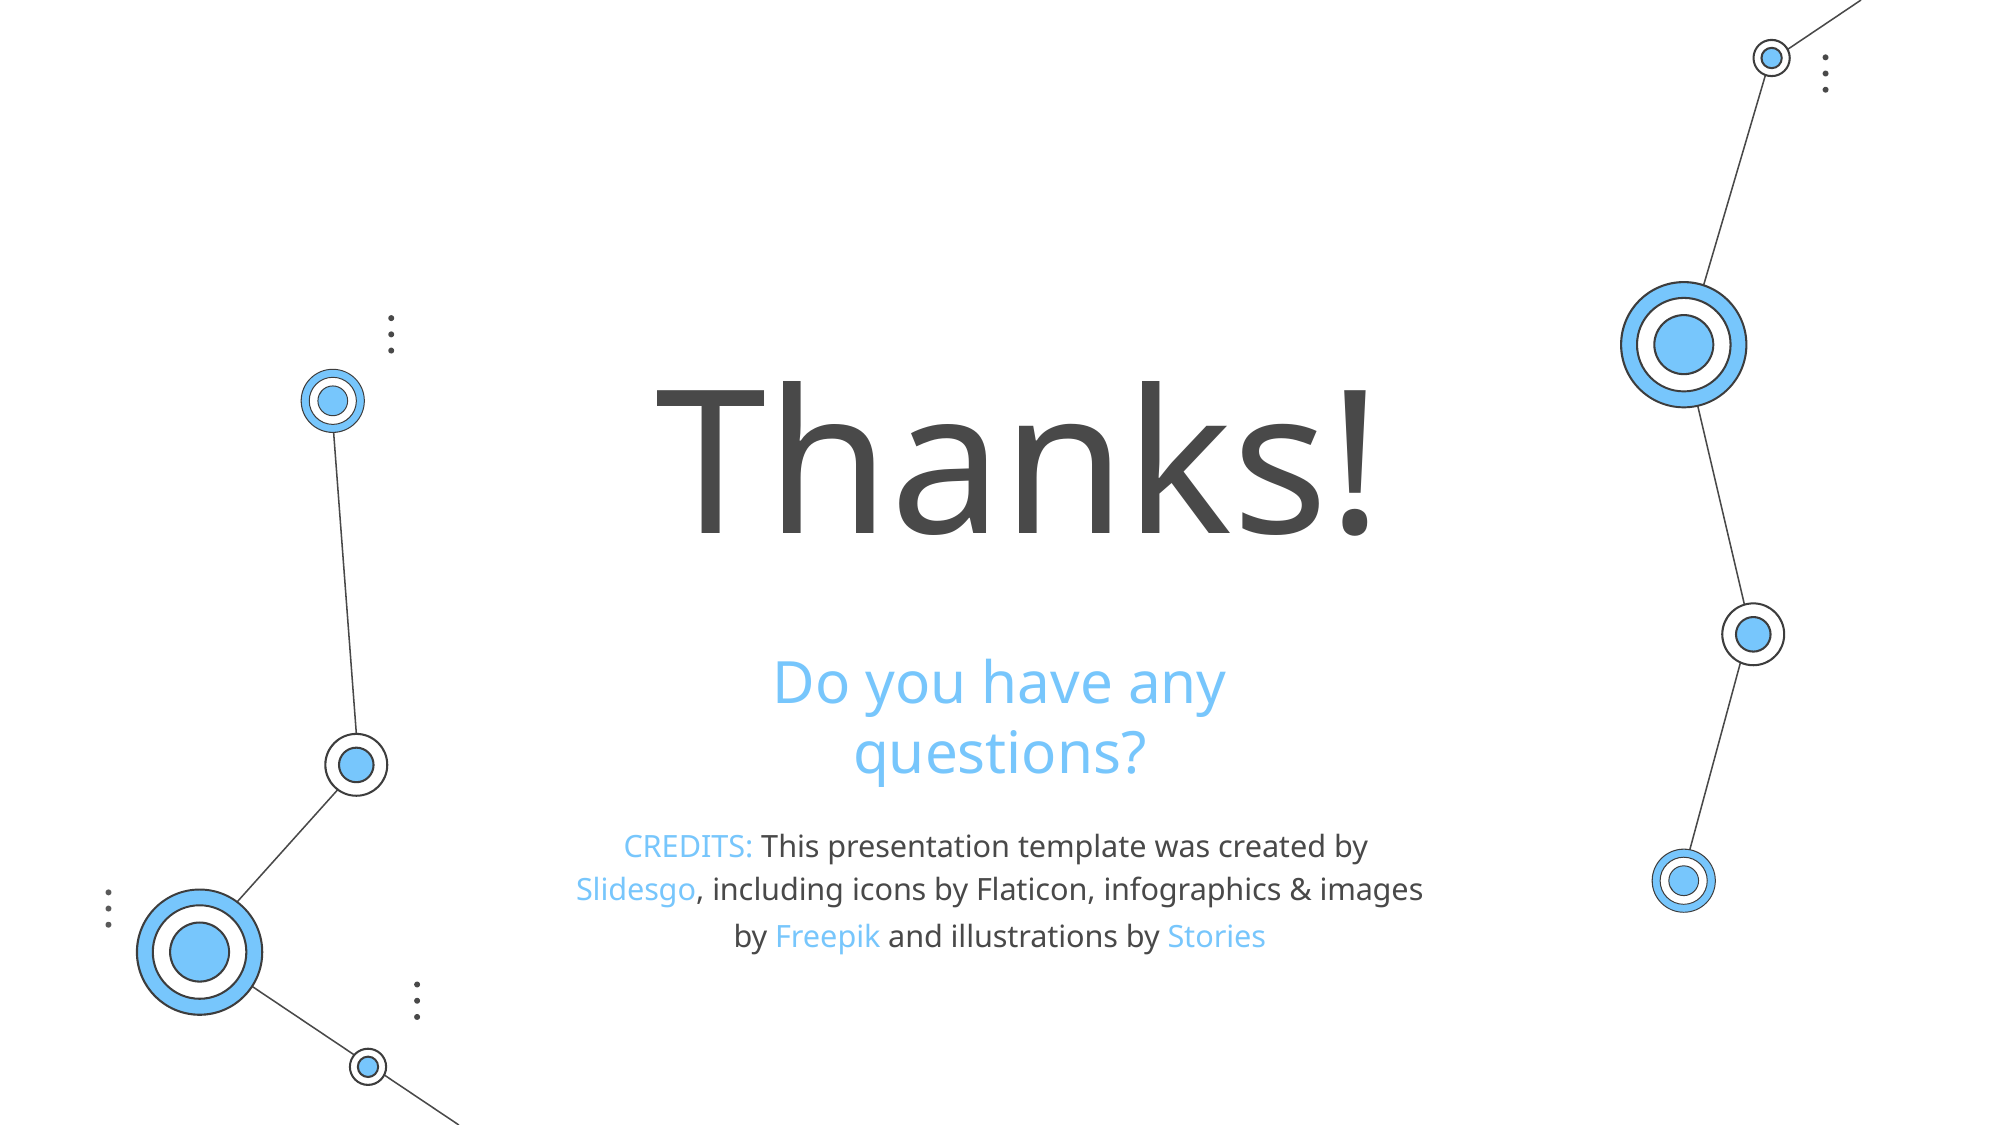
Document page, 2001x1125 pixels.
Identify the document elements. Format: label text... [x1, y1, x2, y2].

subtitle Do you have any questions? [668, 625, 1331, 767]
title Thanks! [478, 313, 1559, 550]
